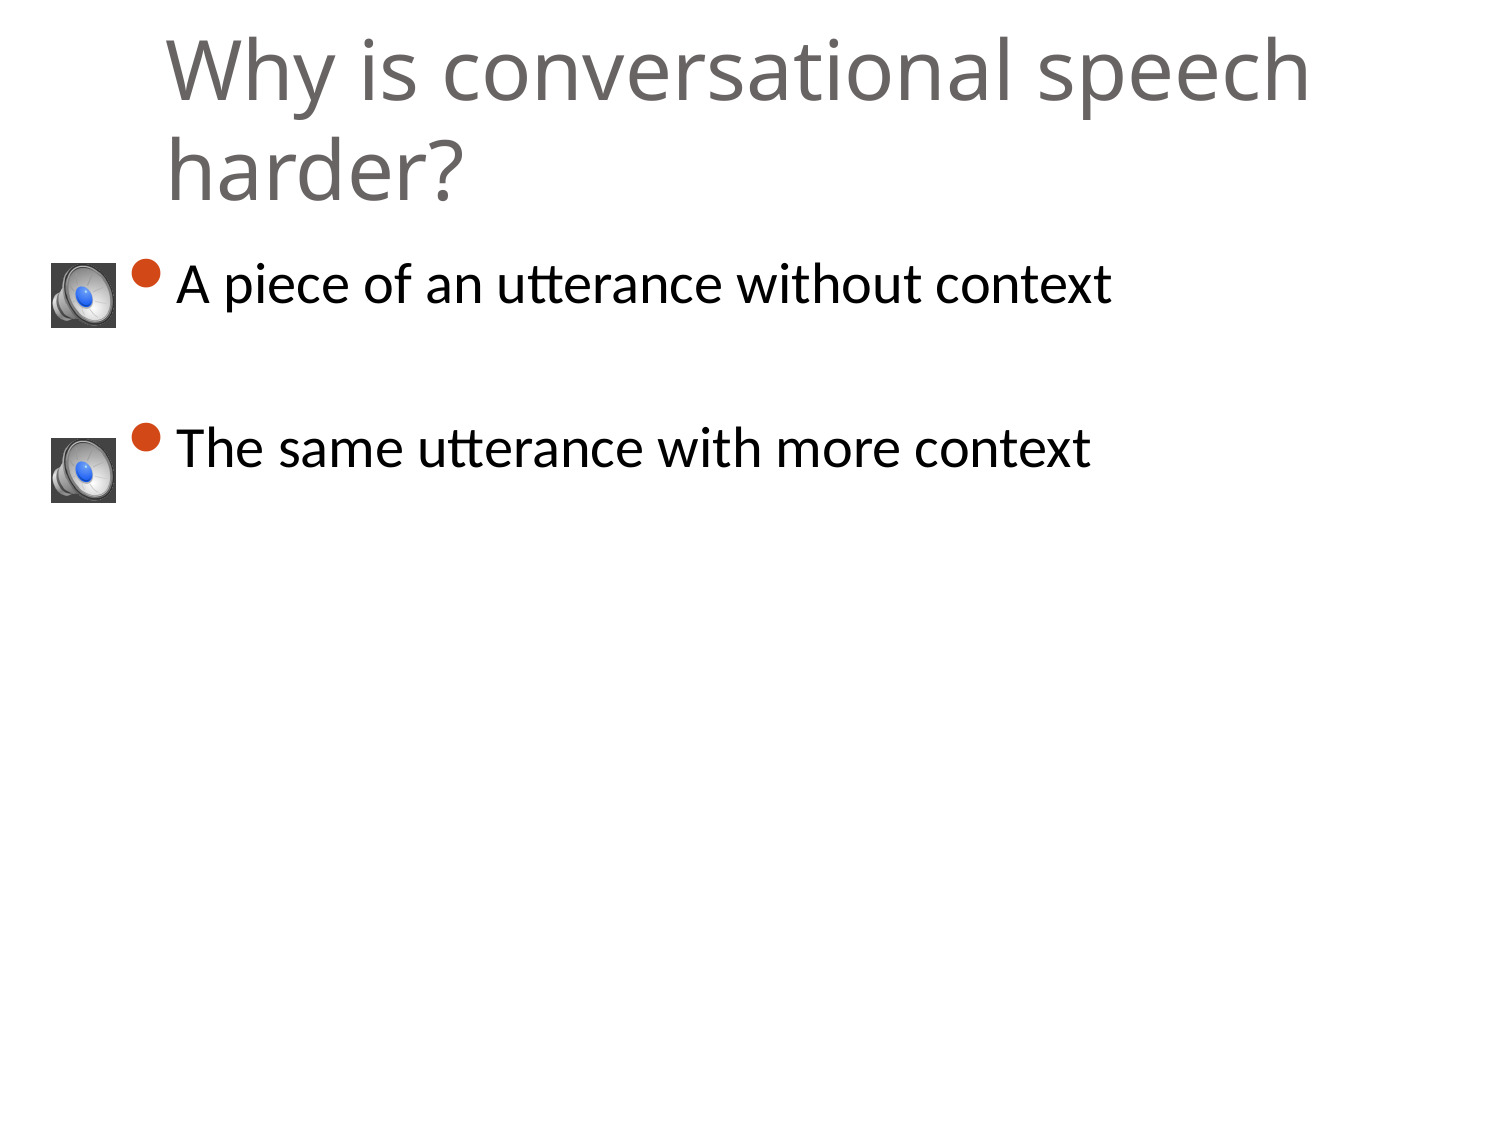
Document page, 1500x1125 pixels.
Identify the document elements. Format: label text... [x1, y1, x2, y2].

picture [49, 262, 117, 330]
picture [49, 437, 117, 505]
list A piece of an utterance without context The same utterance with more context [112, 237, 1401, 988]
title Why is conversational speech harder? [149, 44, 1426, 233]
